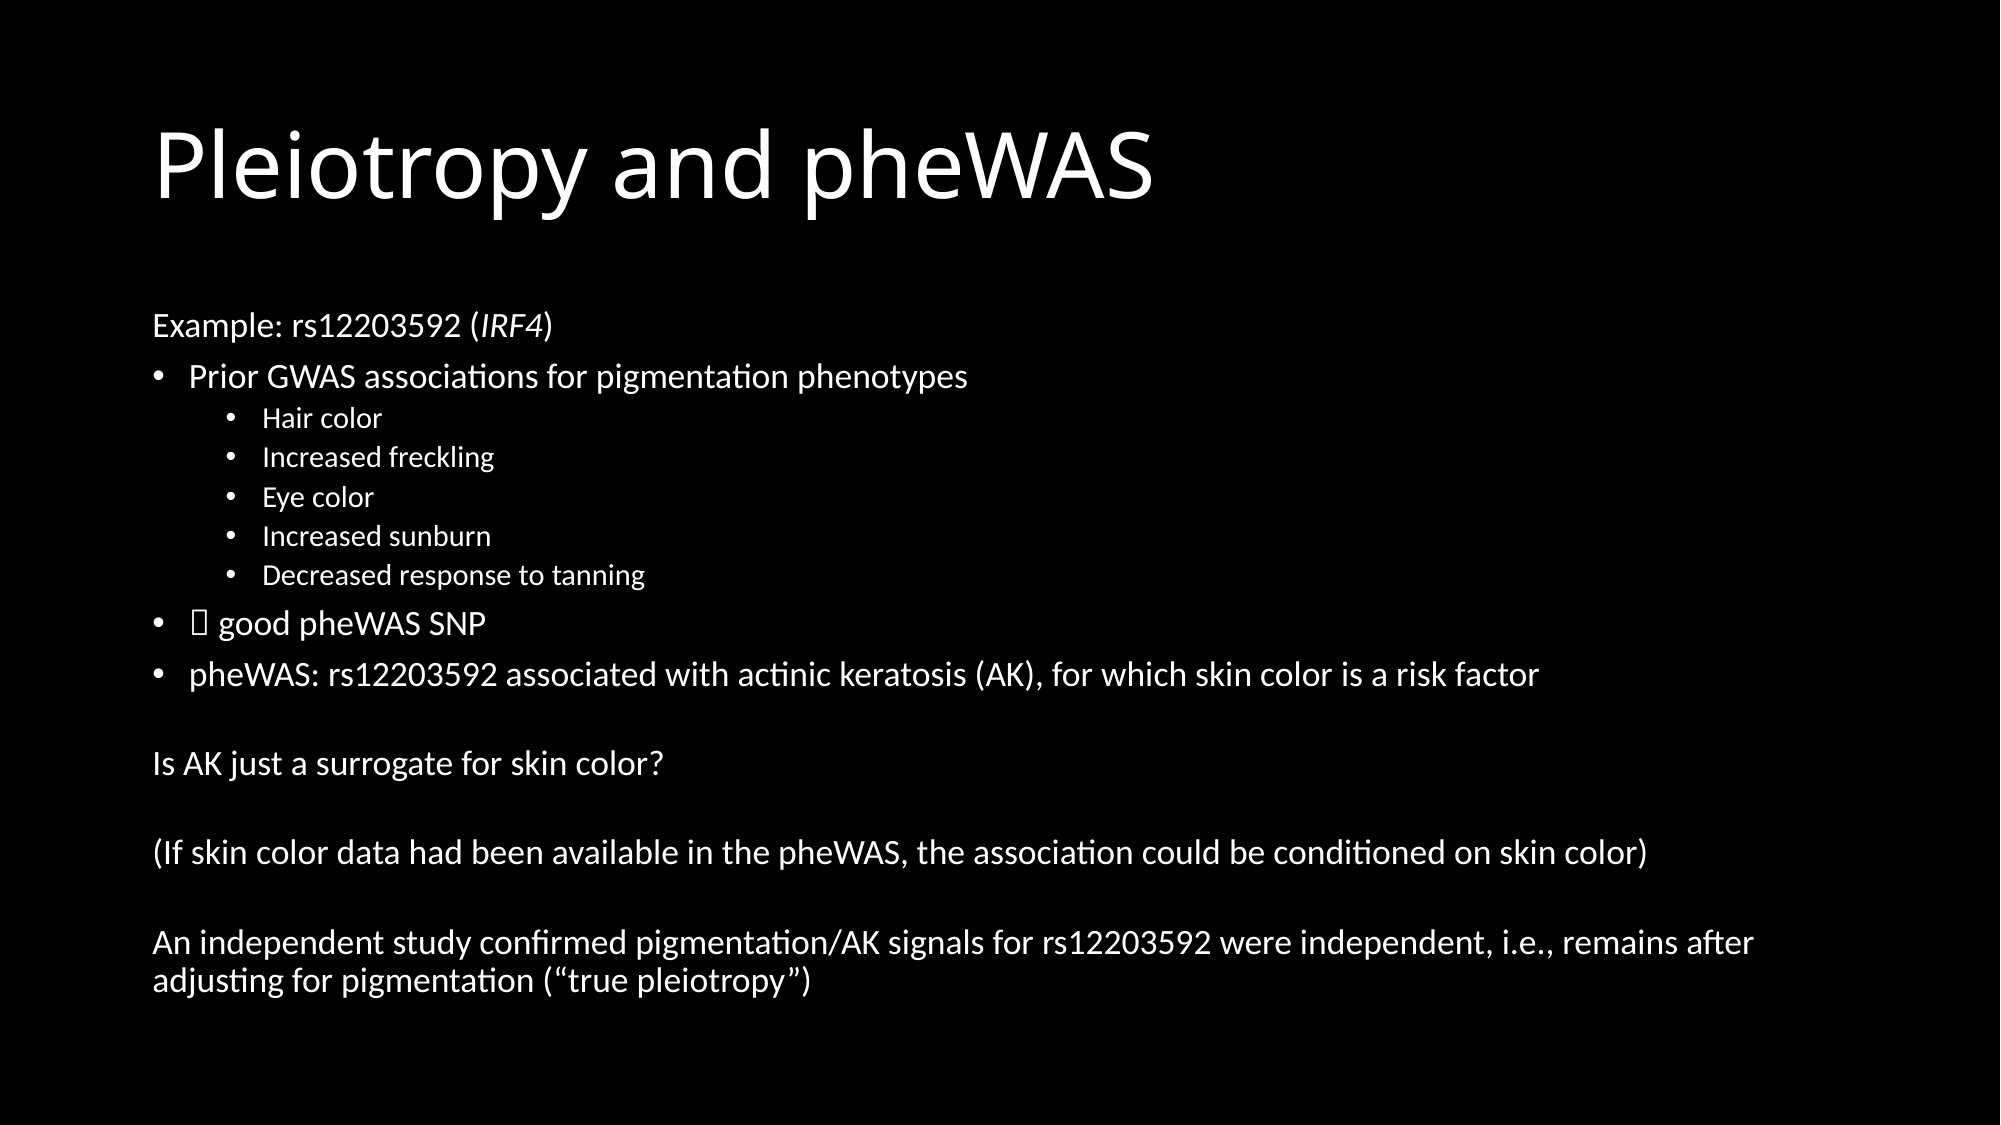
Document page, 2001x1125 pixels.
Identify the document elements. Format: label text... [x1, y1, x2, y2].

list Example: rs12203592 (IRF4) Prior GWAS associations for pigmentation phenotypes Hair color Increased freckling Eye color Increased sunburn Decreased response to tanning  good pheWAS SNP pheWAS: rs12203592 associated with actinic keratosis (AK), for which skin color is a risk factor Is AK just a surrogate for skin color? (If skin color data had been available in the pheWAS, the association could be conditioned on skin color) An independent study confirmed pigmentation/AK signals for rs12203592 were independent, i.e., remains after adjusting for pigmentation (“true pleiotropy”) [137, 299, 1863, 1014]
title Pleiotropy and pheWAS [137, 59, 1863, 278]
